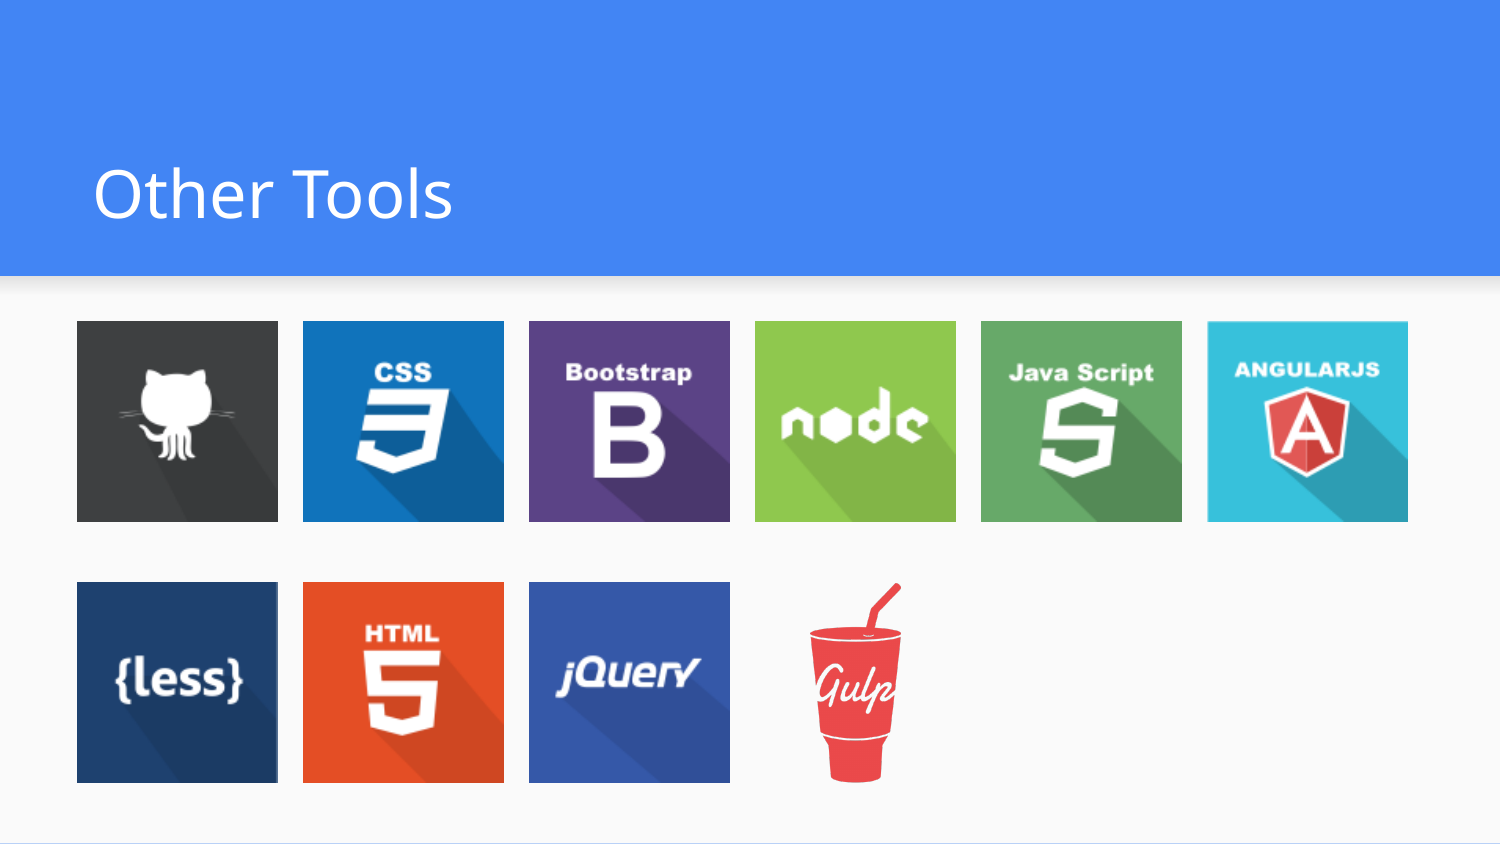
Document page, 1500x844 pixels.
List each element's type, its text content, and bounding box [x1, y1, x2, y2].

picture [303, 581, 504, 783]
title Other Tools [77, 121, 1427, 248]
picture [755, 321, 956, 523]
picture [529, 581, 730, 783]
picture [1207, 321, 1408, 523]
picture [303, 321, 504, 523]
picture [981, 321, 1182, 523]
picture [810, 581, 901, 783]
picture [529, 321, 730, 523]
picture [77, 321, 278, 523]
picture [77, 581, 278, 783]
